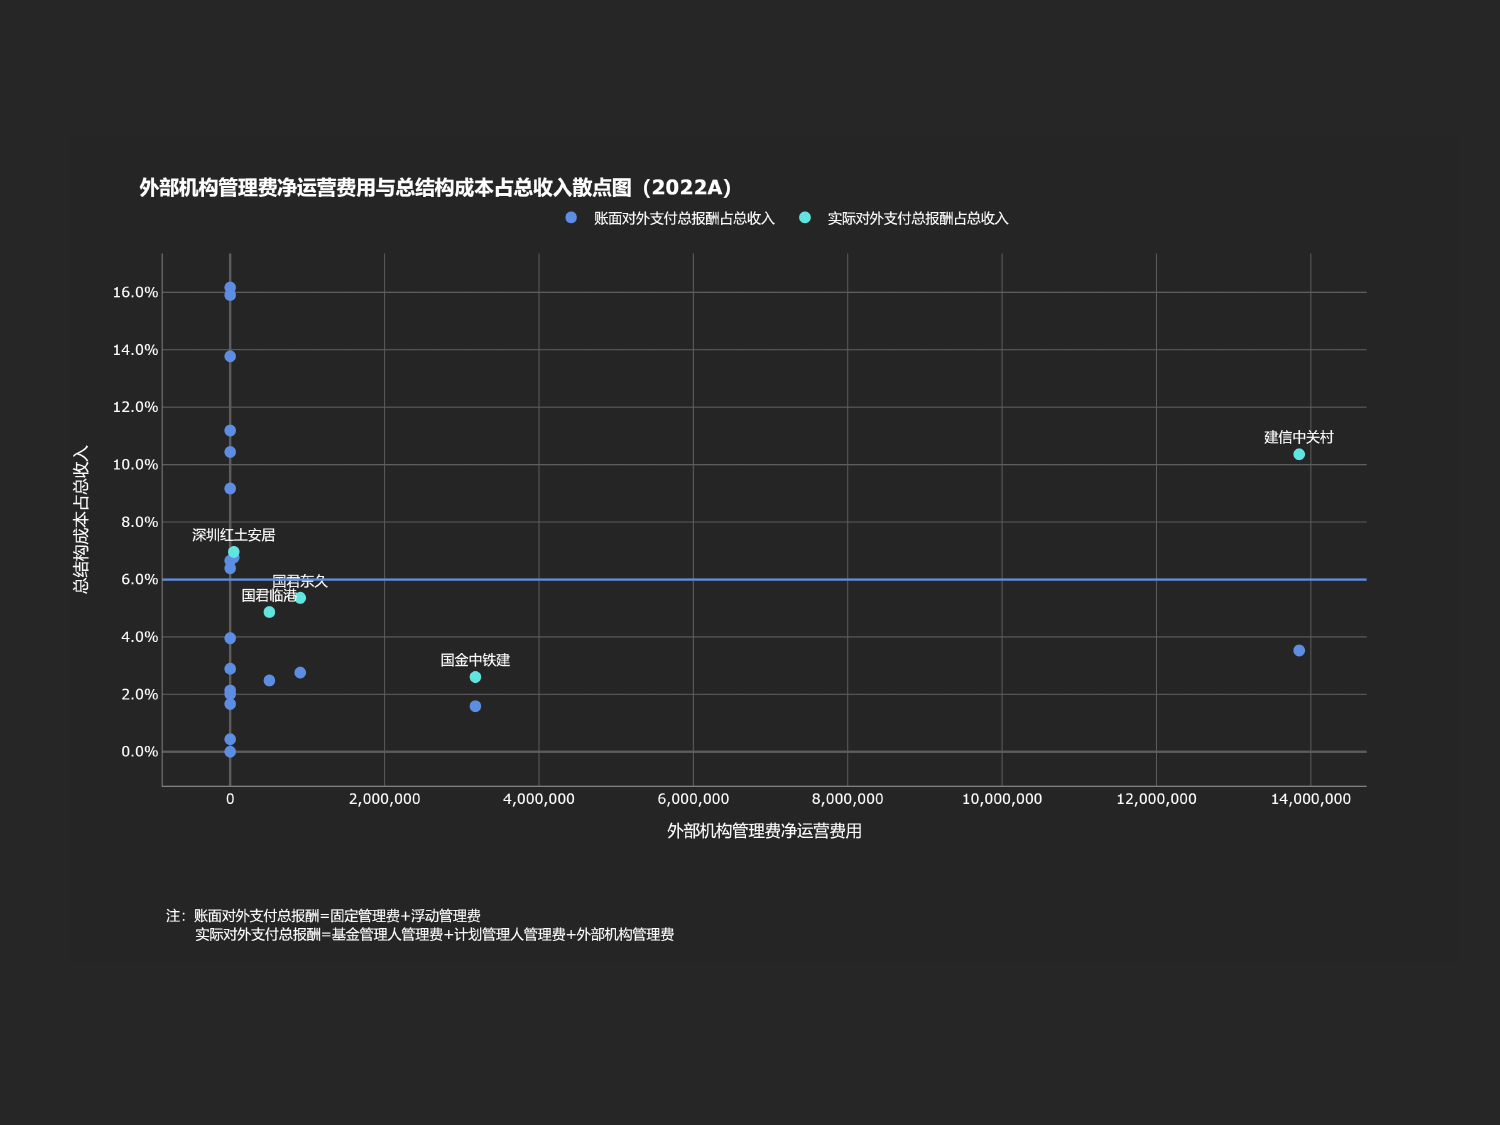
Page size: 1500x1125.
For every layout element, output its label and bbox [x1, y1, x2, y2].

picture [70, 135, 1459, 963]
